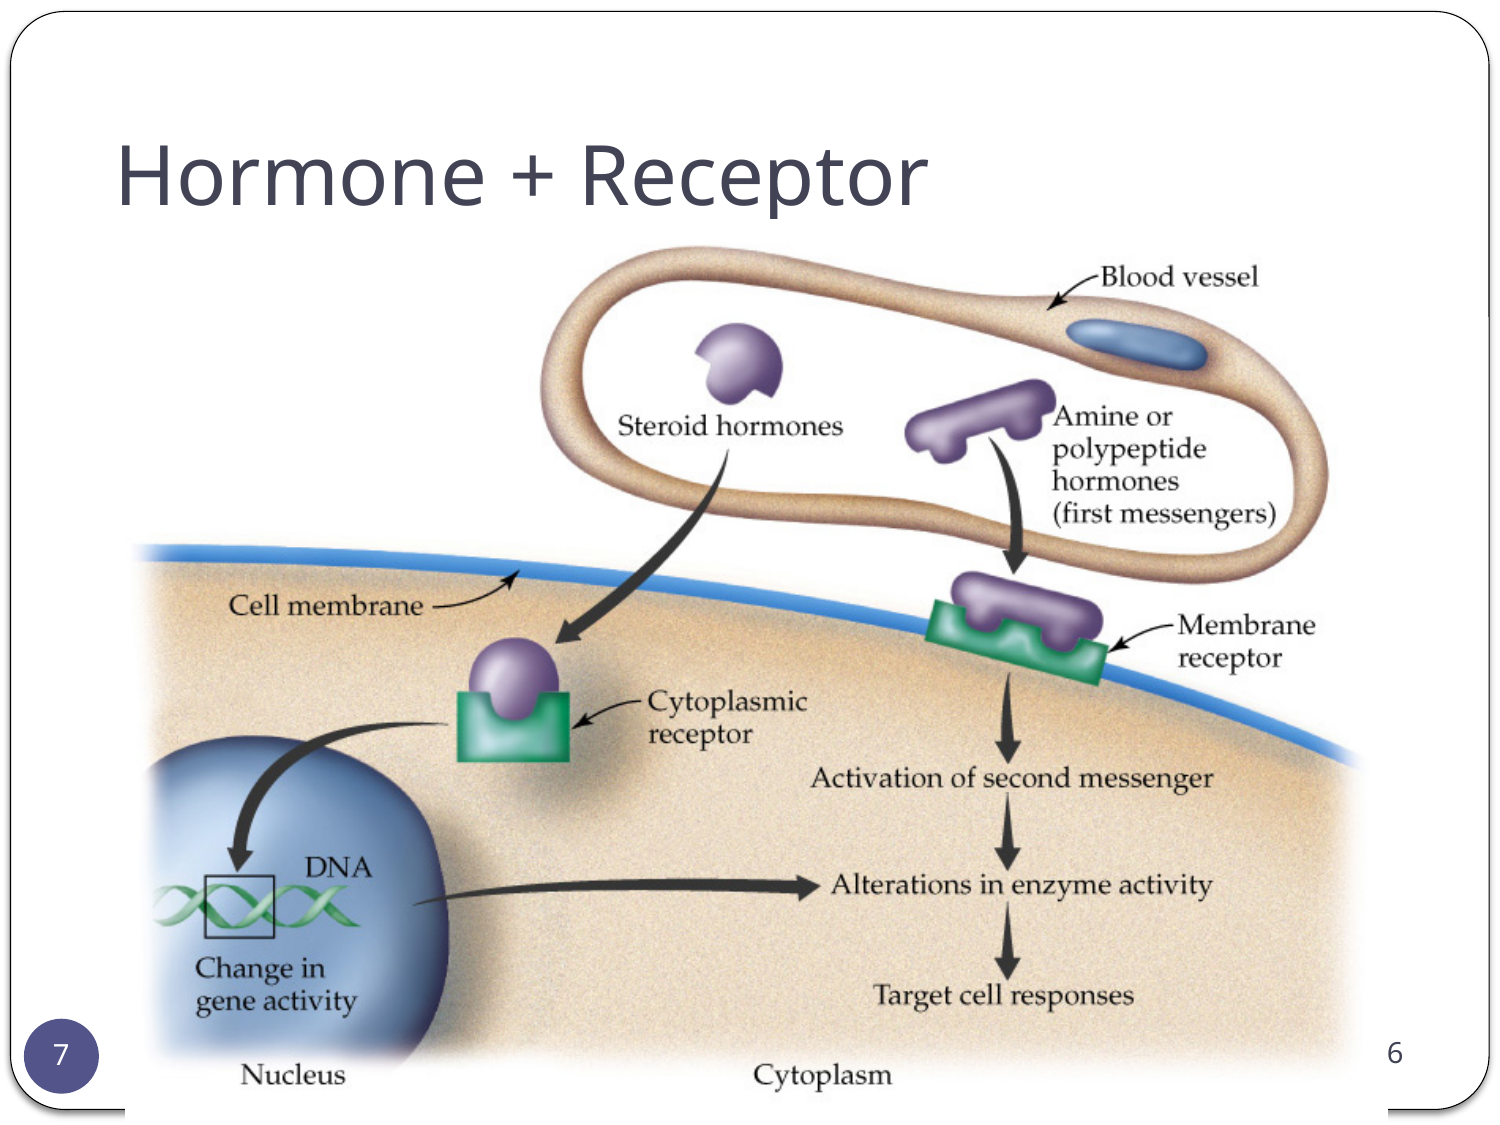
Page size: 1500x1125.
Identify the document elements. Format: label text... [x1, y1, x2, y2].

slide_number 7 [23, 1018, 99, 1094]
title Hormone + Receptor [99, 50, 1375, 238]
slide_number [1393, 1015, 1419, 1094]
picture [124, 219, 1388, 1122]
